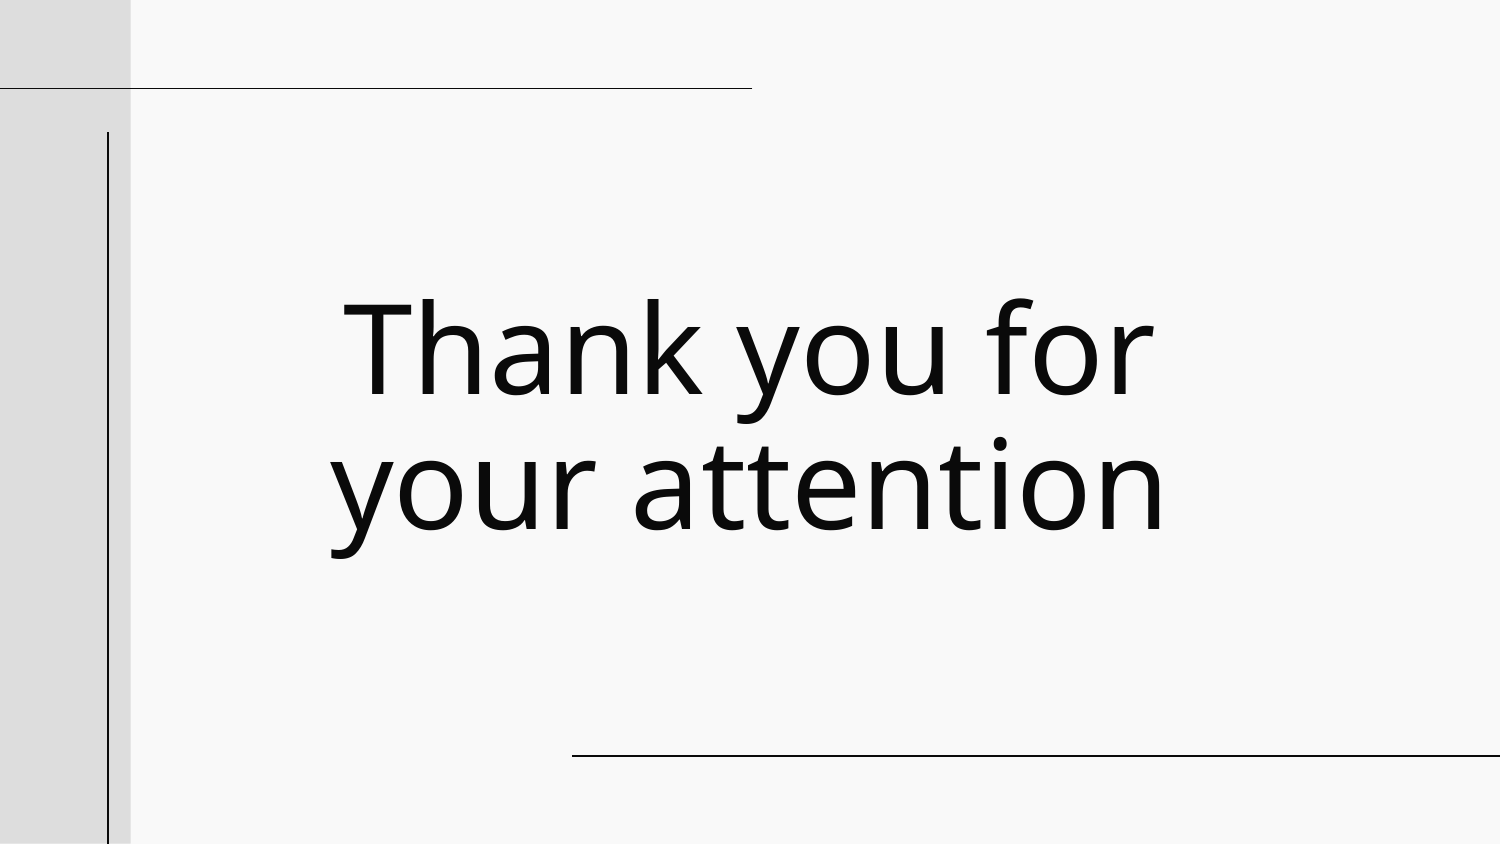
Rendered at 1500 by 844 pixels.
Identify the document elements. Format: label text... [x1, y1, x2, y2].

title Thank you for your attention [266, 270, 1234, 574]
